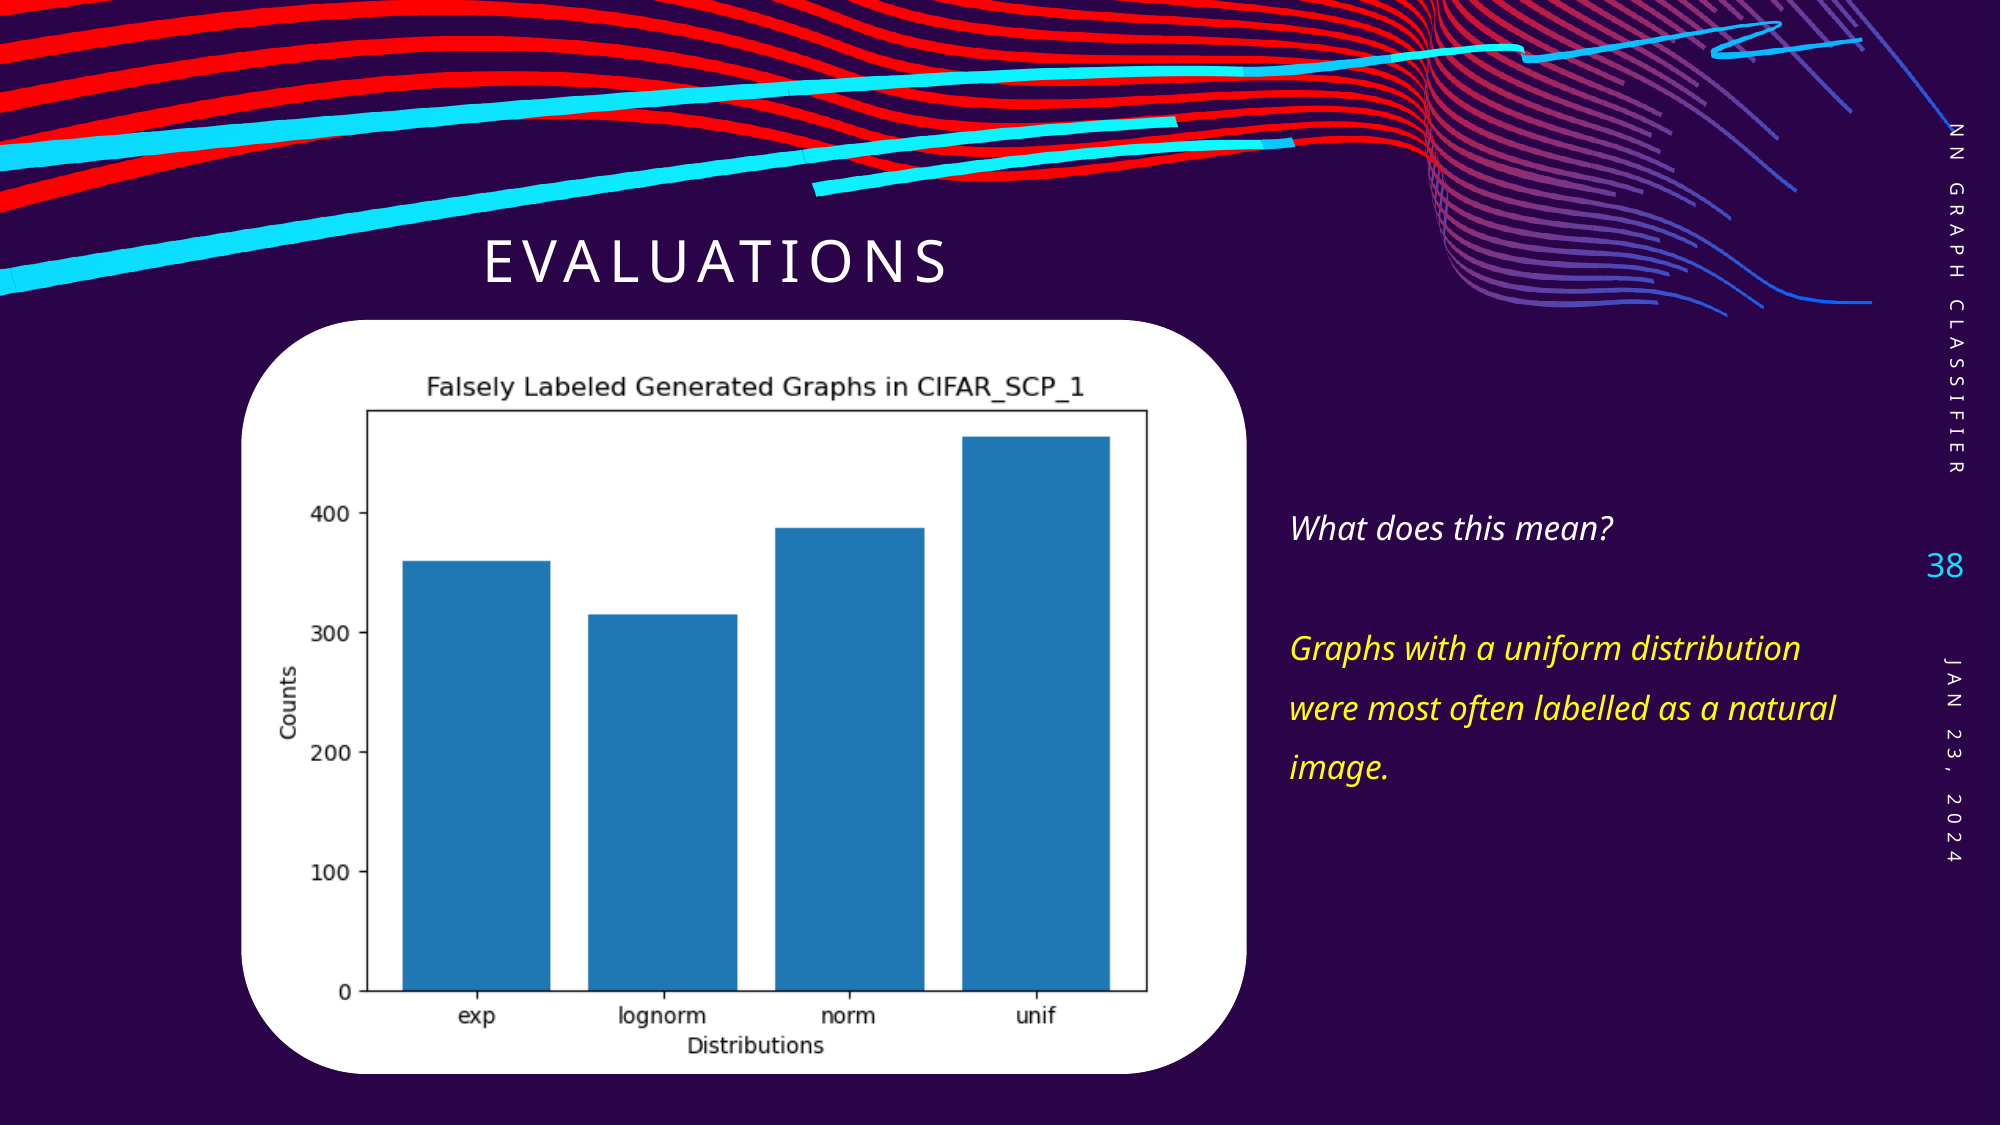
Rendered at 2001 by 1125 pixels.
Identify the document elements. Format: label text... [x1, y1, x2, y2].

slide_number 38 [1890, 519, 1980, 615]
footer NN Graph Classifier [1926, 33, 1987, 489]
title Evaluations [467, 224, 1805, 320]
text_box What does this mean? Graphs with a uniform distribution were most often labelled as a natural image. [1274, 479, 1890, 725]
picture [0, 0, 2000, 1125]
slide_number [1925, 645, 1986, 1080]
